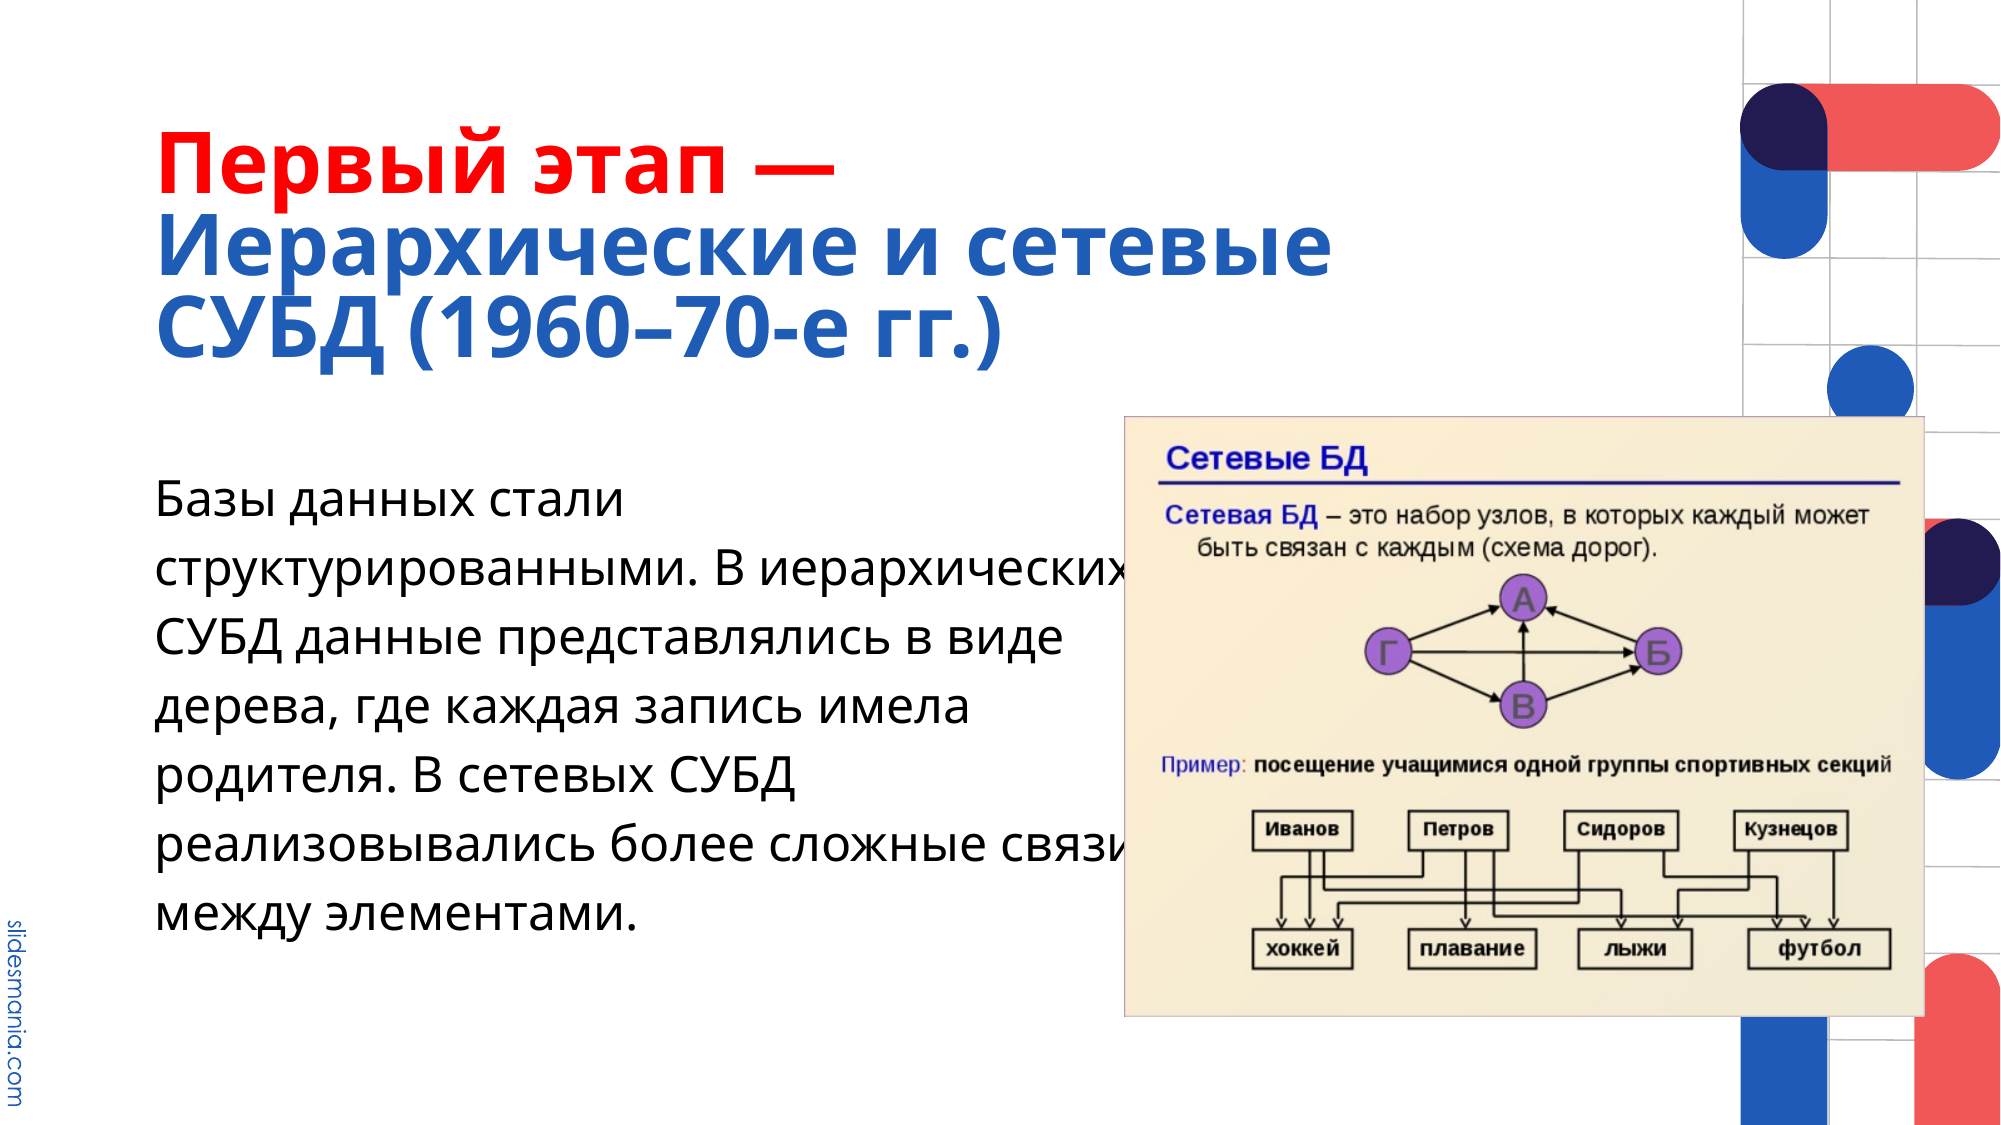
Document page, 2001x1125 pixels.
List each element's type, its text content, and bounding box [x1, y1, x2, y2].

picture [1124, 416, 1926, 1018]
list Базы данных стали структурированными. В иерархических СУБД данные представлялись в виде дерева, где каждая запись имела родителя. В сетевых СУБД реализовывались более сложные связи между элементами. [134, 437, 1164, 1038]
title Первый этап — Иерархические и сетевые СУБД (1960–70-е гг.) [134, 107, 1594, 293]
